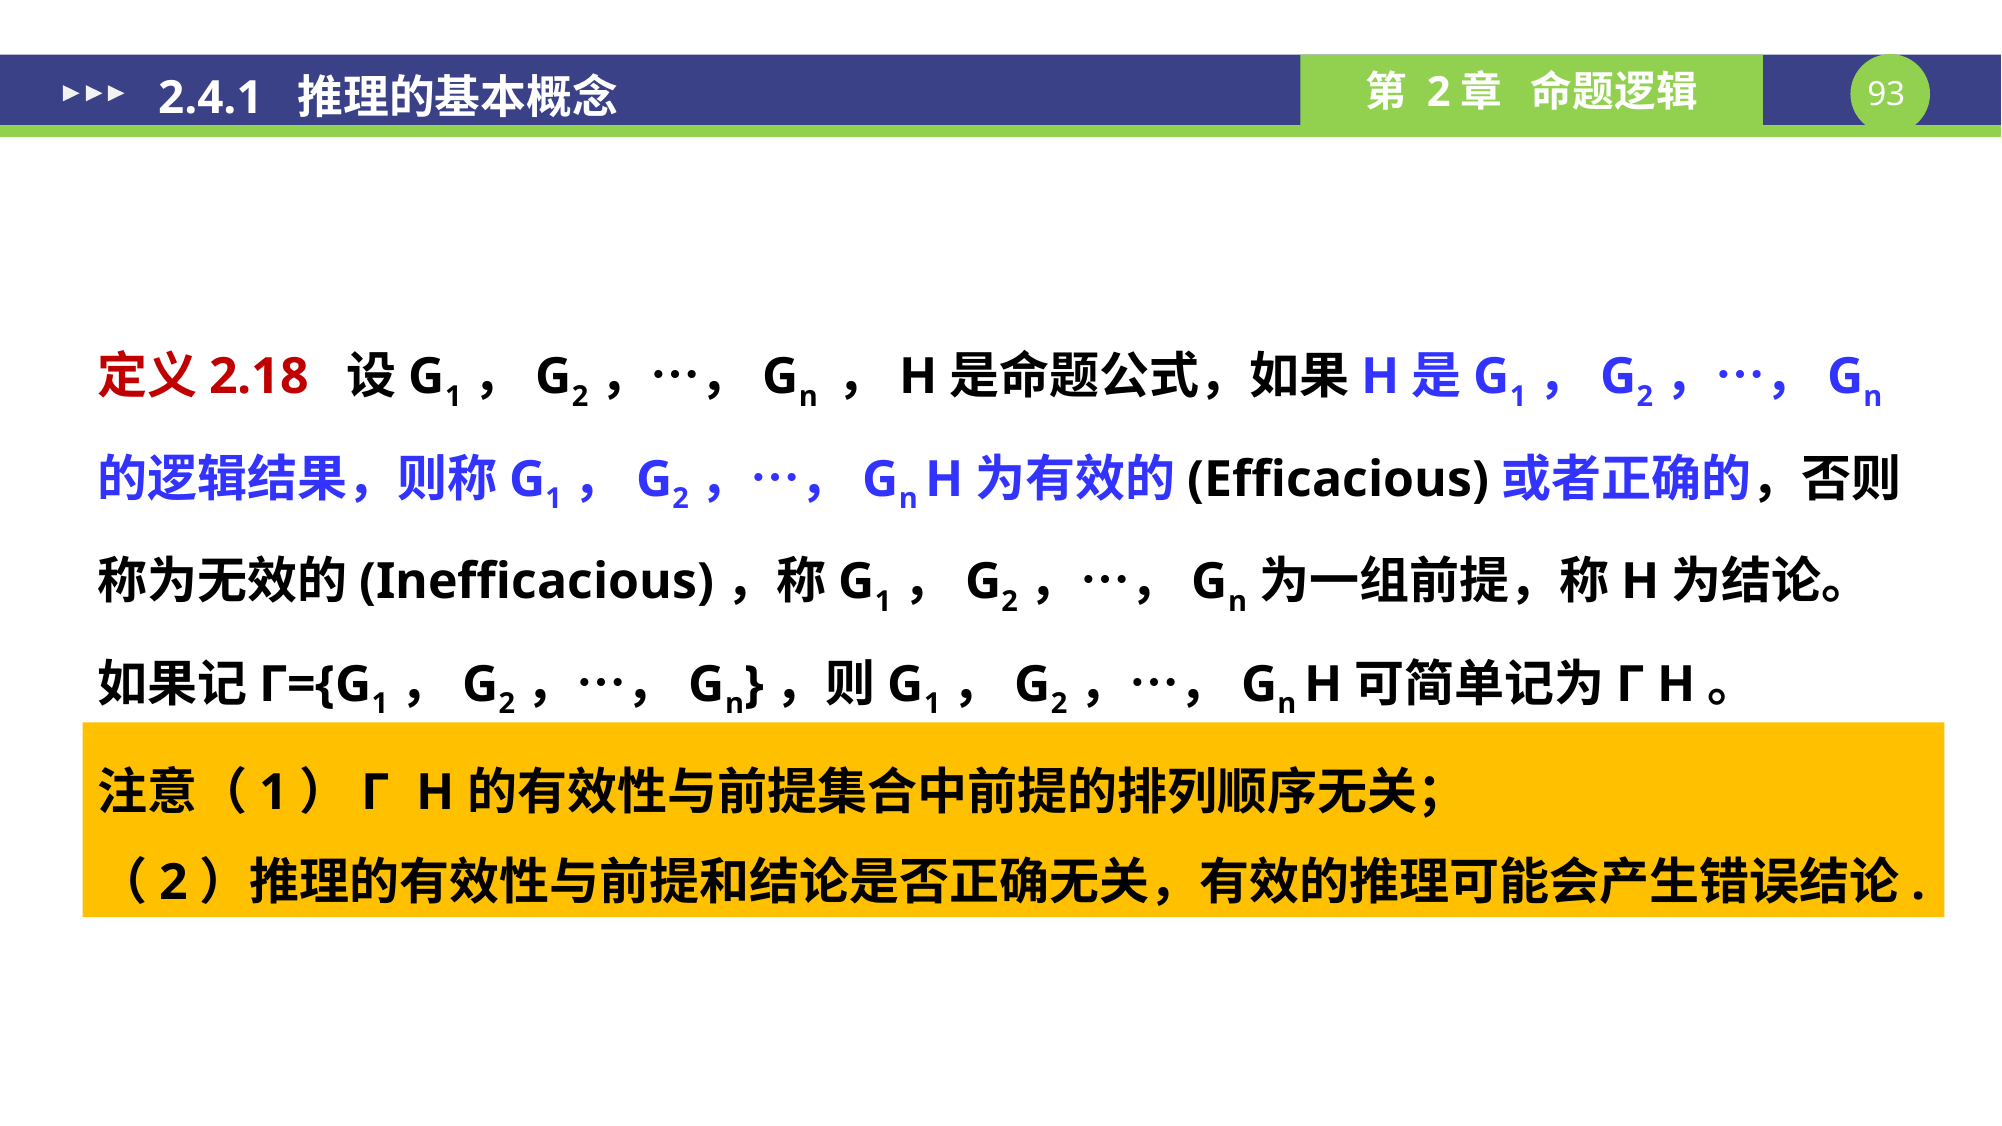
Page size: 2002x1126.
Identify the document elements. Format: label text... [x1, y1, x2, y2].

title 2.4.1 推理的基本概念 [138, 19, 1461, 172]
